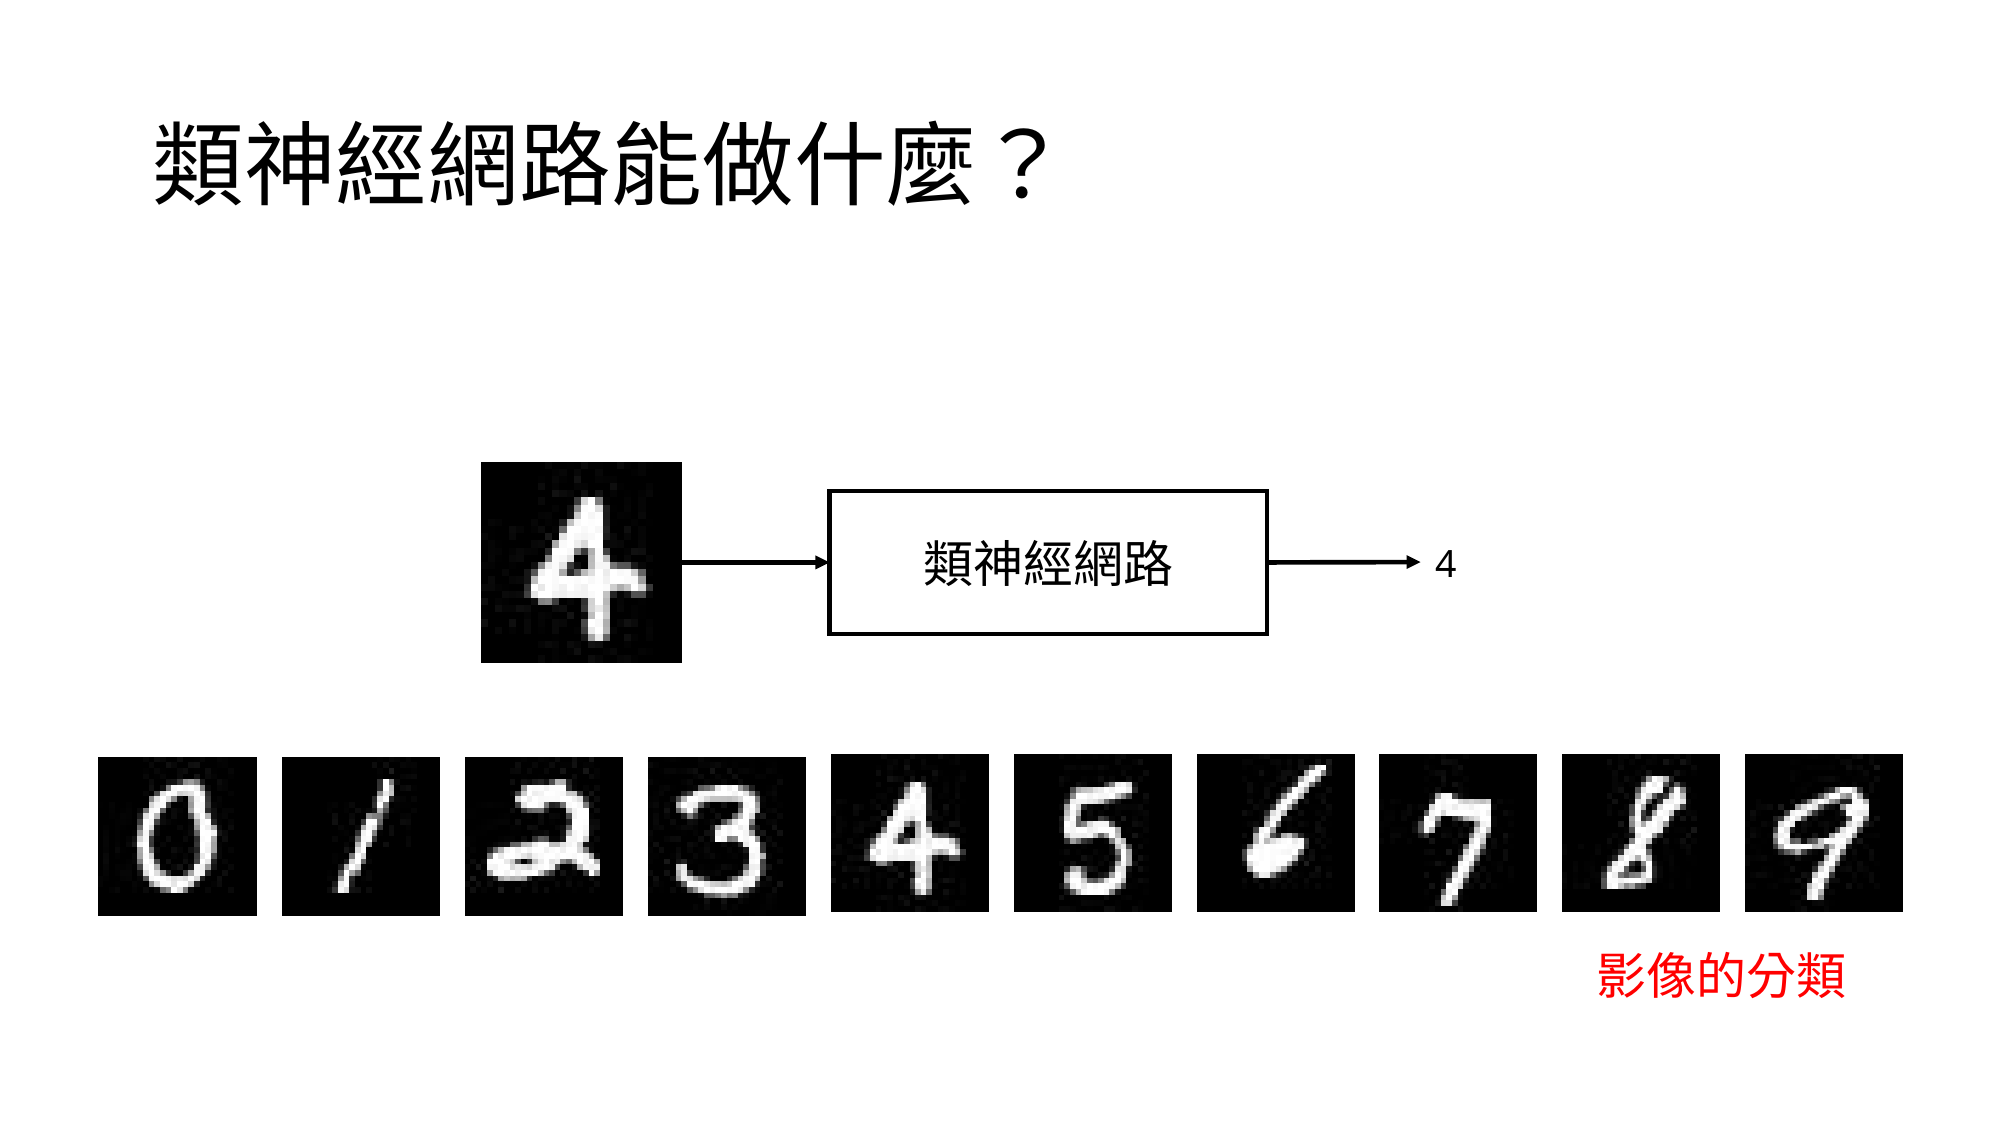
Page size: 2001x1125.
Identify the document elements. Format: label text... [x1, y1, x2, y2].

picture [481, 462, 682, 663]
text_box 類神經網路 [828, 490, 1268, 635]
text_box 4 [1420, 532, 1472, 592]
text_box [98, 754, 1903, 916]
text_box 影像的分類 [1581, 936, 1861, 1012]
title 類神經網路能做什麼？ [137, 59, 1863, 278]
